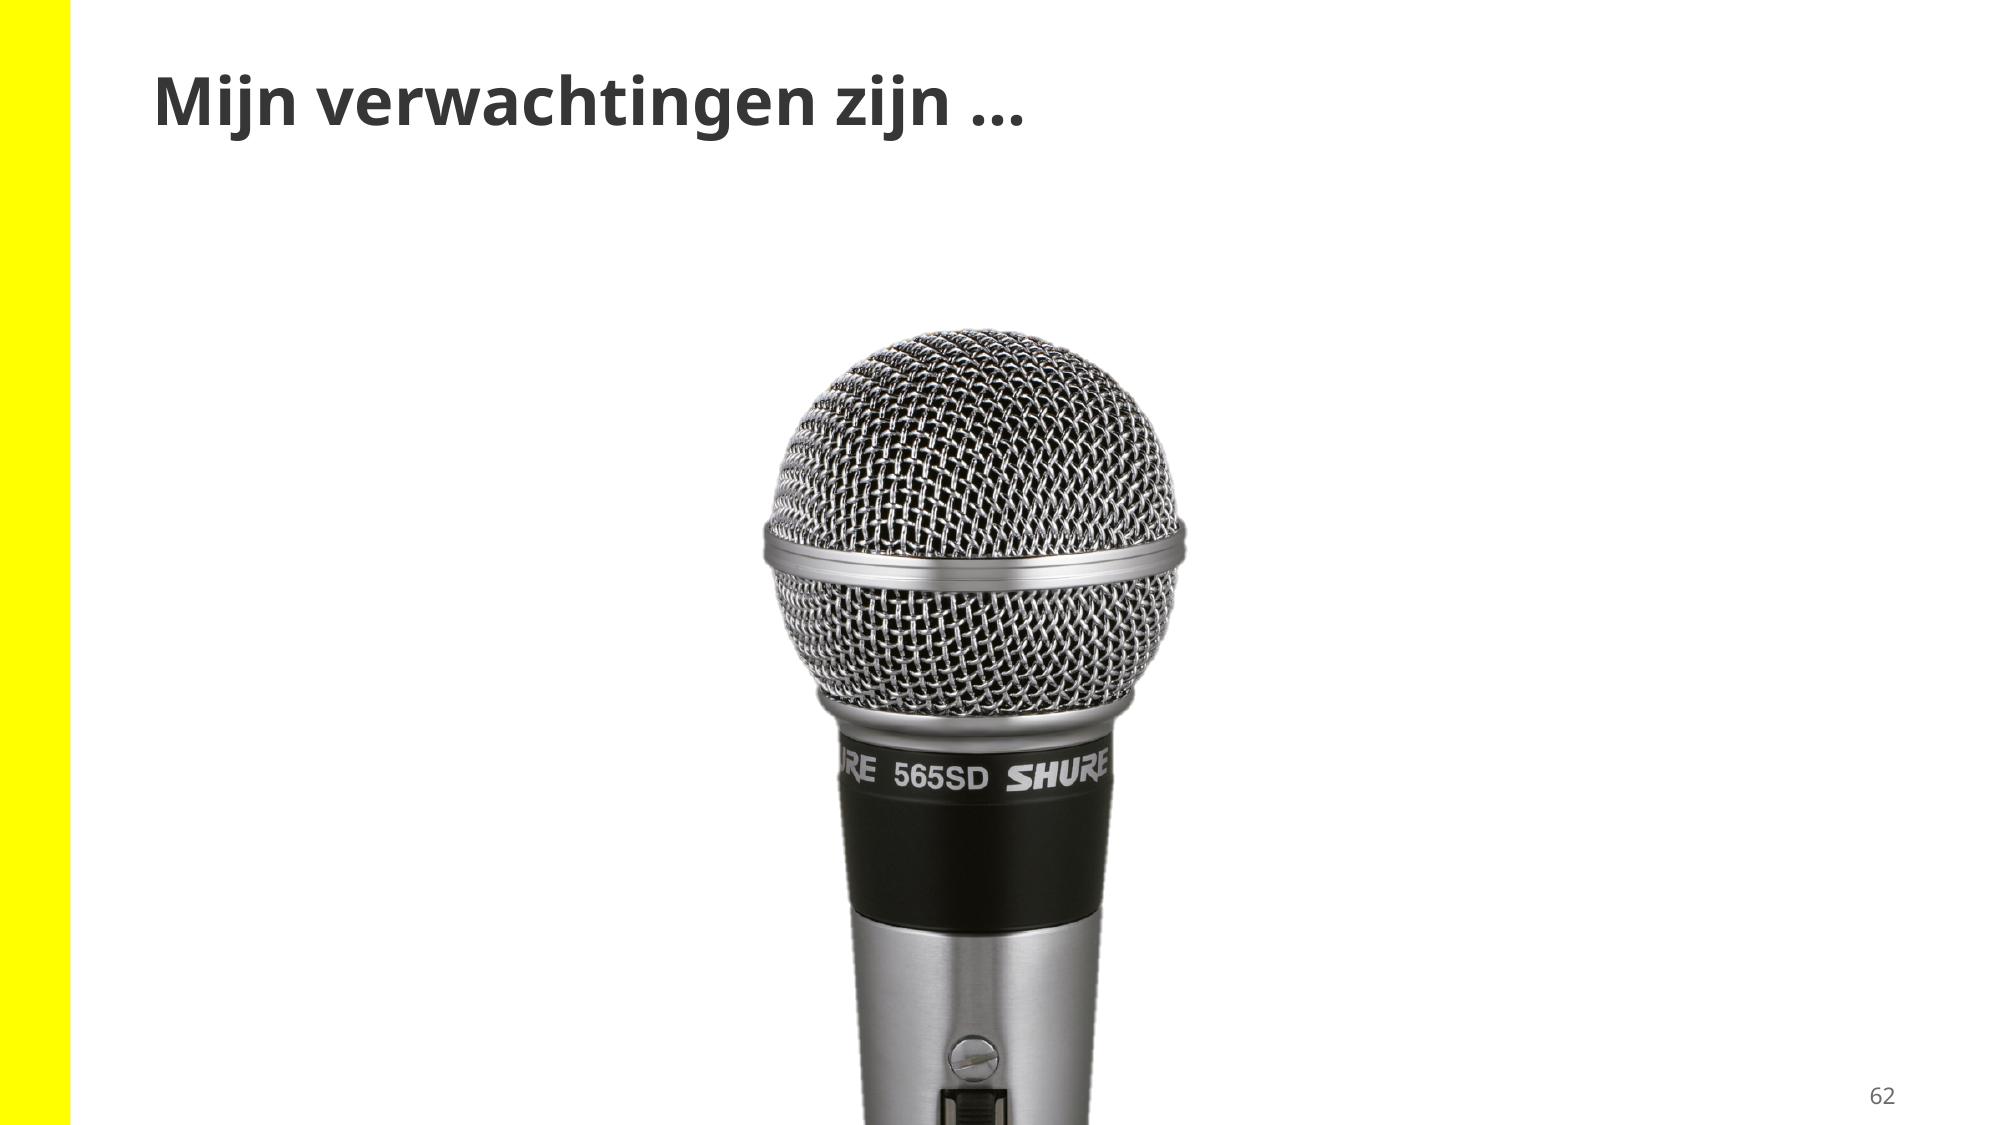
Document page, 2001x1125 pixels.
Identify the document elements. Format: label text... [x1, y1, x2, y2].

picture [430, 139, 1514, 1125]
slide_number 62 [1753, 1075, 1905, 1120]
title Mijn verwachtingen zijn ... [137, 59, 1863, 222]
